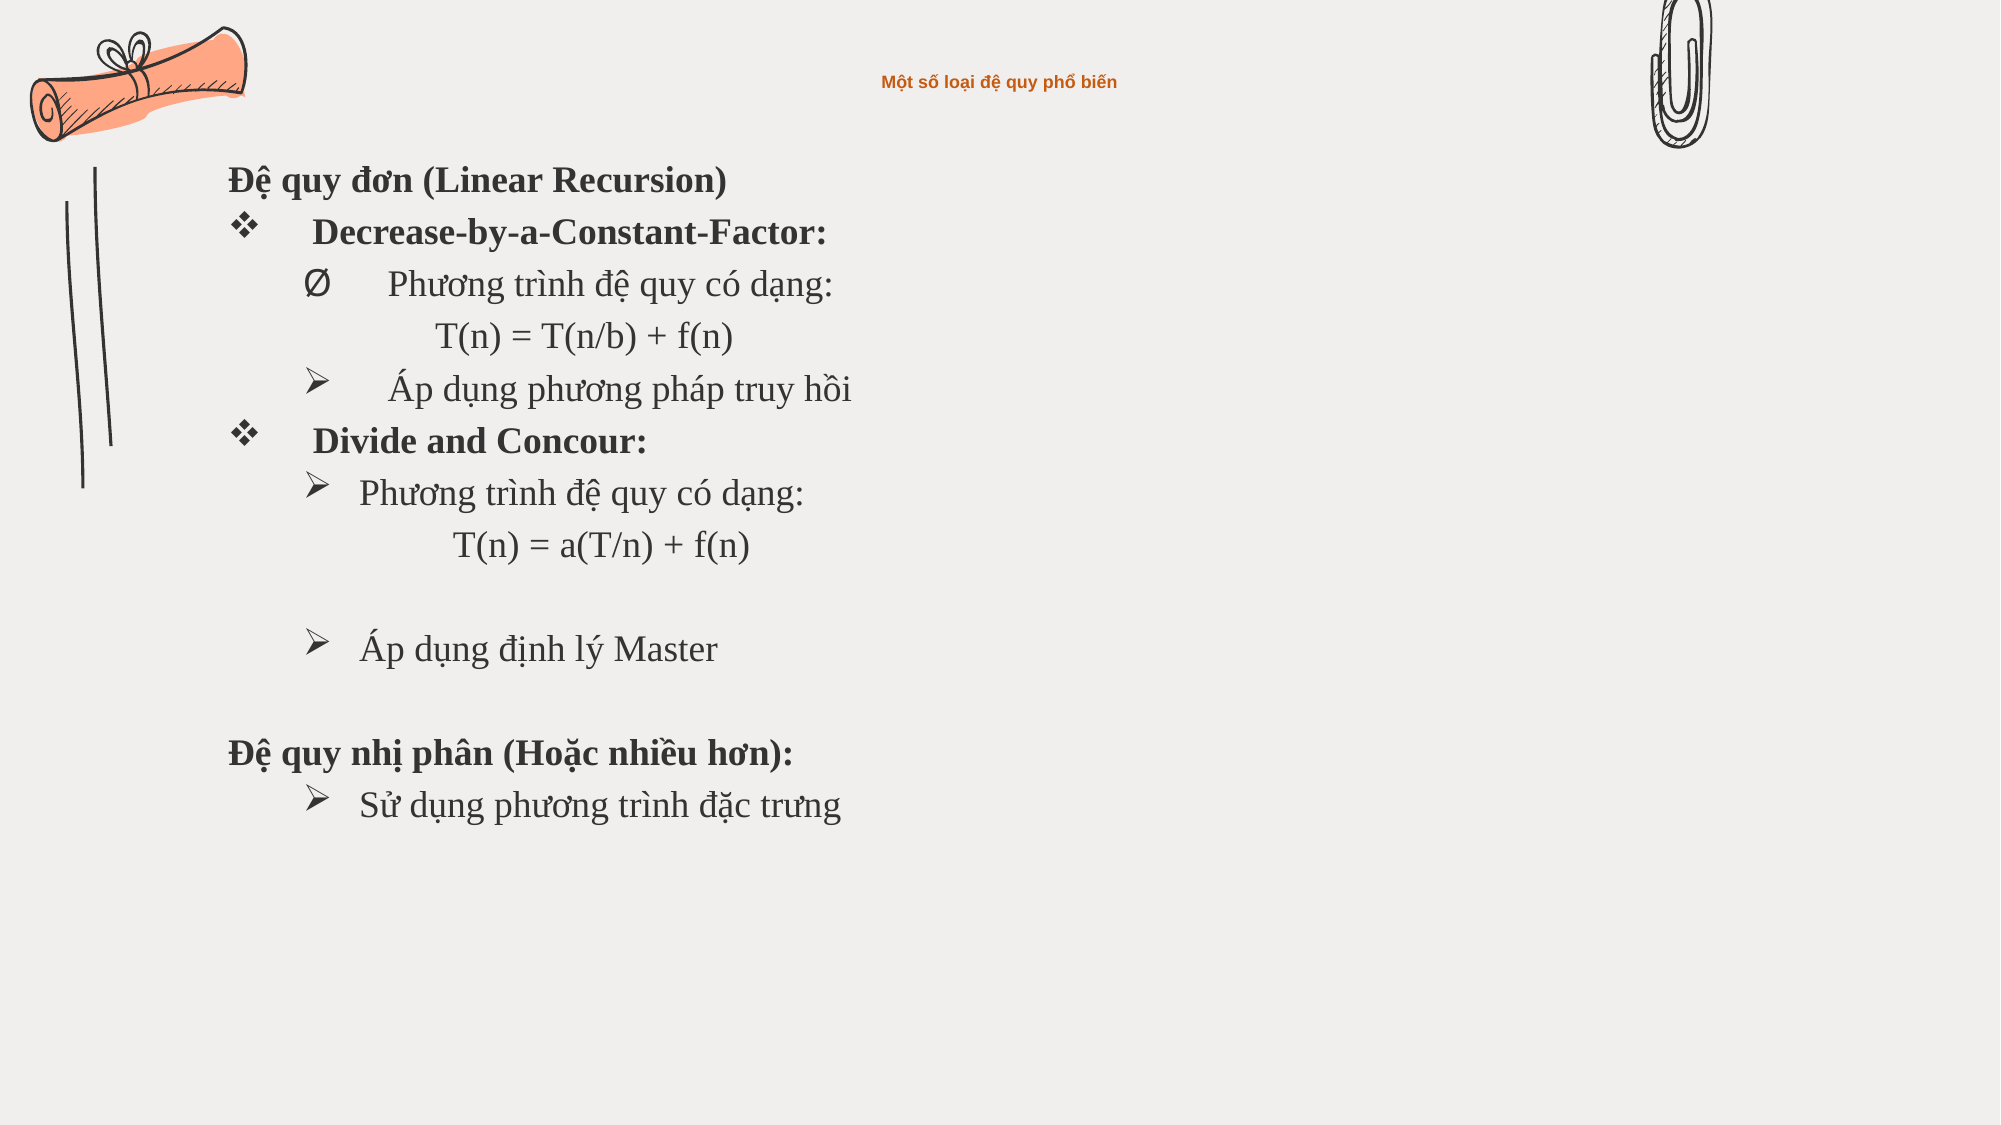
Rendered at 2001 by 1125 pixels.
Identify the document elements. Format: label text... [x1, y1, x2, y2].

title Một số loại đệ quy phổ biến [417, 51, 1583, 107]
text_box Đệ quy đơn (Linear Recursion) Decrease-by-a-Constant-Factor: Phương trình đệ quy có dạng: T(n) = T(n/b) + f(n) Áp dụng phương pháp truy hồi Divide and Concour: Phương trình đệ quy có dạng: T(n) = a(T/n) + f(n) Áp dụng định lý Master Đệ quy nhị phân (Hoặc nhiều hơn): Sử dụng phương trình đặc trưng [212, 140, 1799, 1125]
